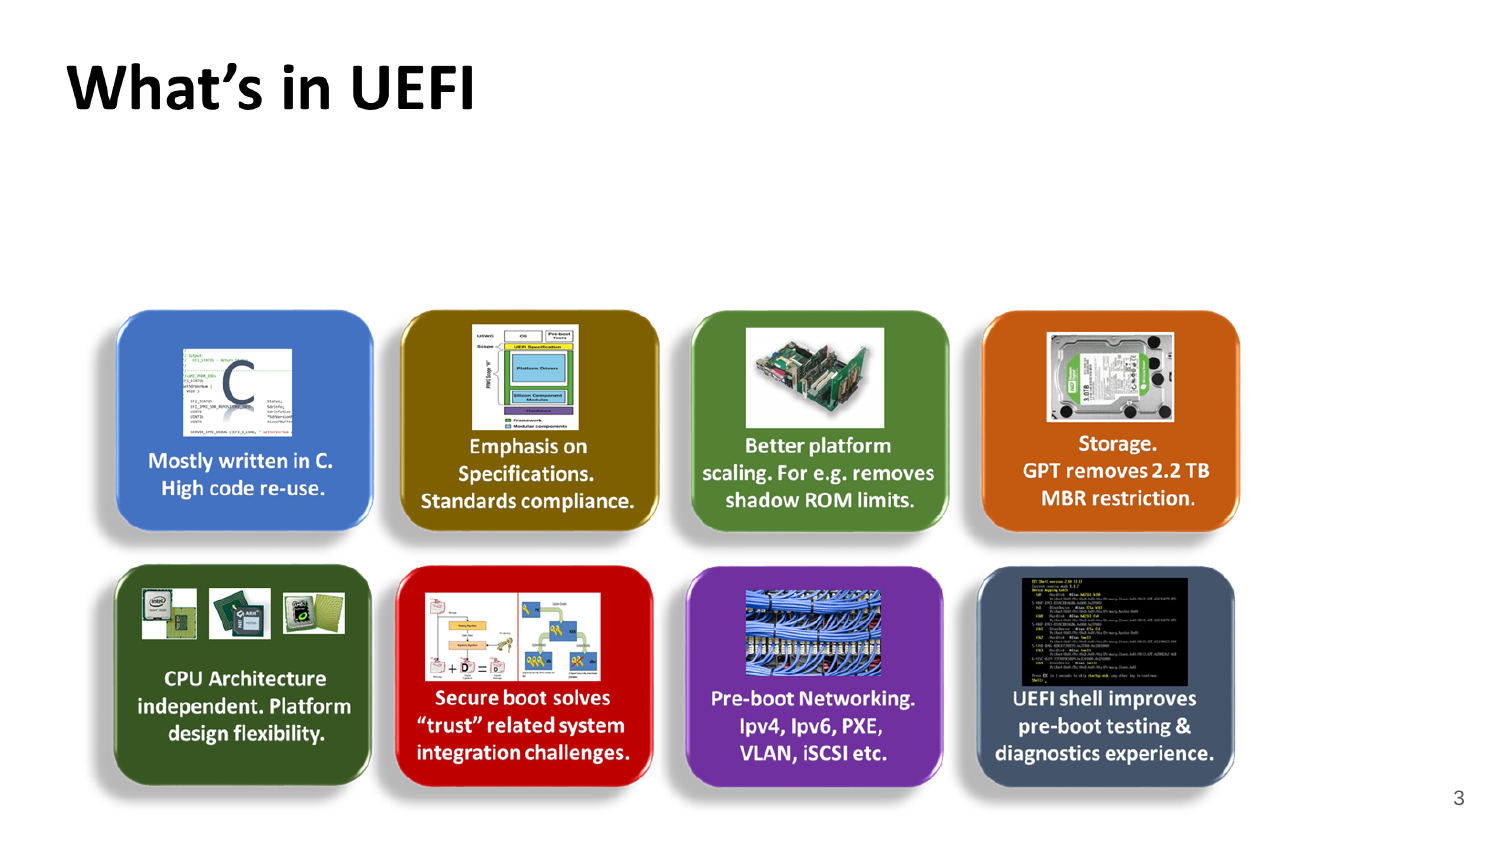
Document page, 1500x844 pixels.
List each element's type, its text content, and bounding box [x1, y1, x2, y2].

picture [24, 24, 1297, 819]
slide_number ‹#› [1389, 764, 1480, 830]
